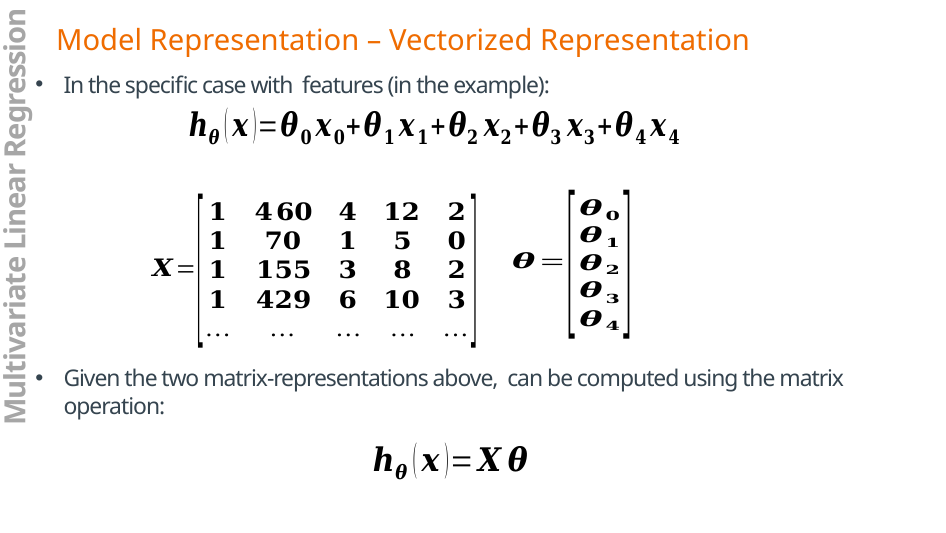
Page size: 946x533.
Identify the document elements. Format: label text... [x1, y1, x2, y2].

text_box Model Representation – Vectorized Representation [54, 18, 798, 57]
text_box Multivariate Linear Regression [0, 8, 32, 485]
